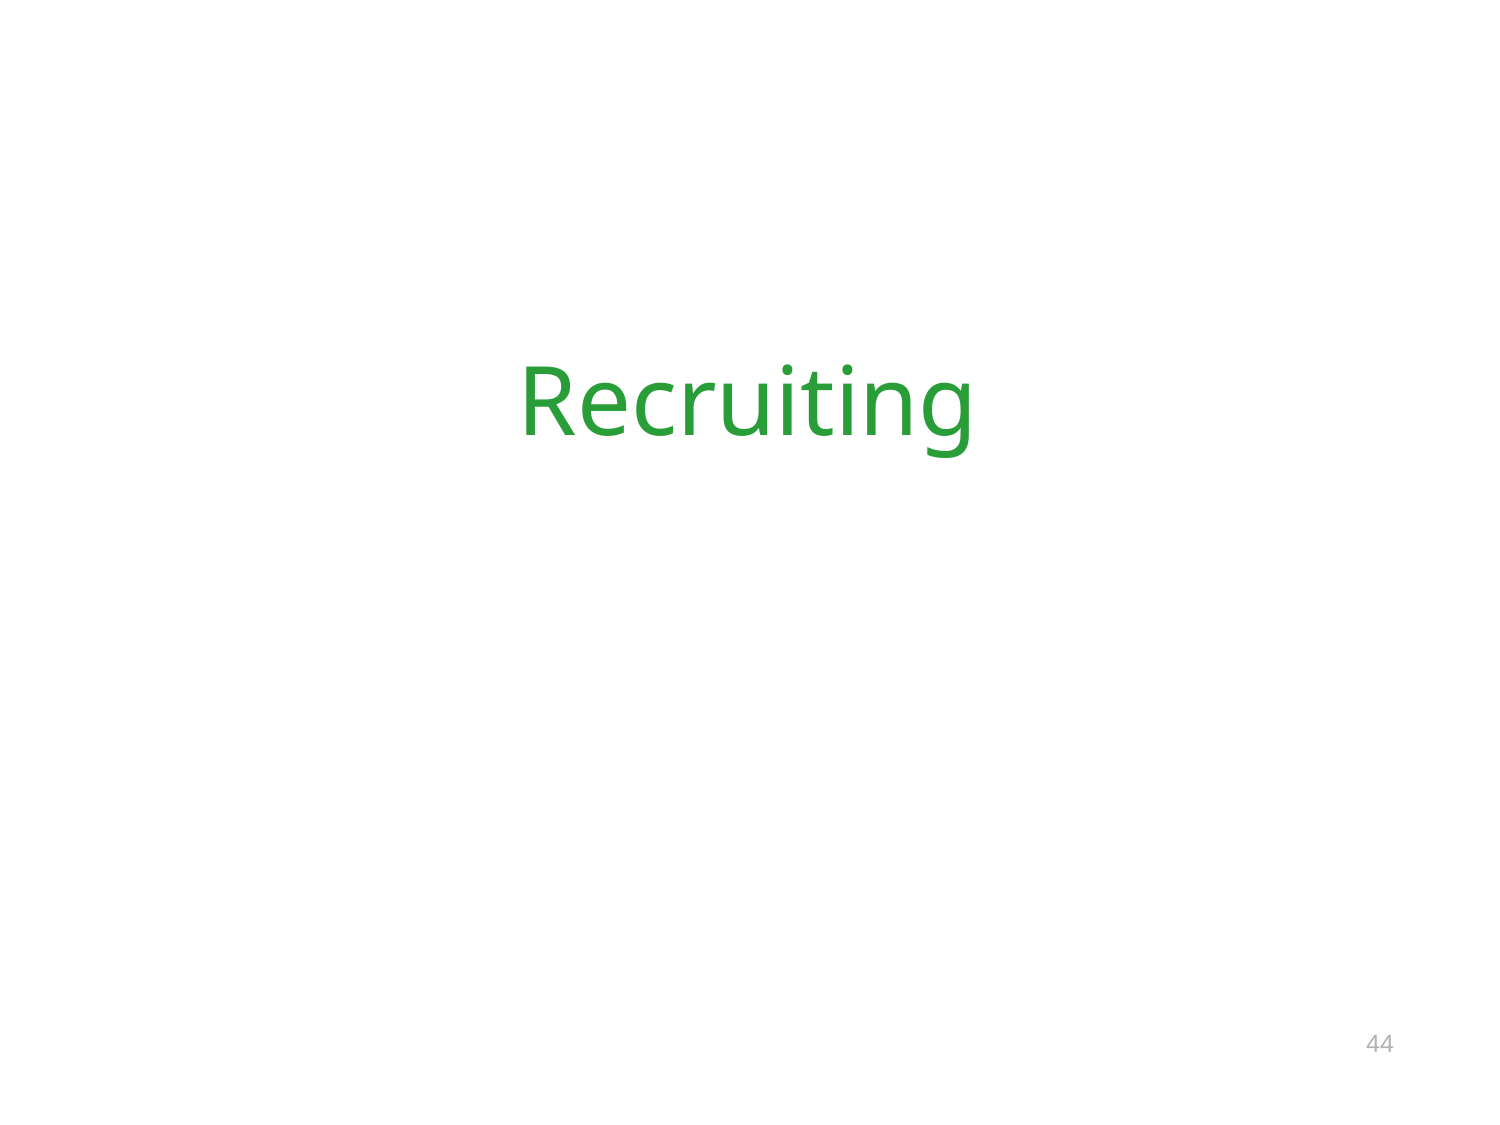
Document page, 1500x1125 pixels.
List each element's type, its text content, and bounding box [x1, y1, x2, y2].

title Recruiting [148, 92, 1348, 713]
footer 44 [934, 1012, 1410, 1073]
